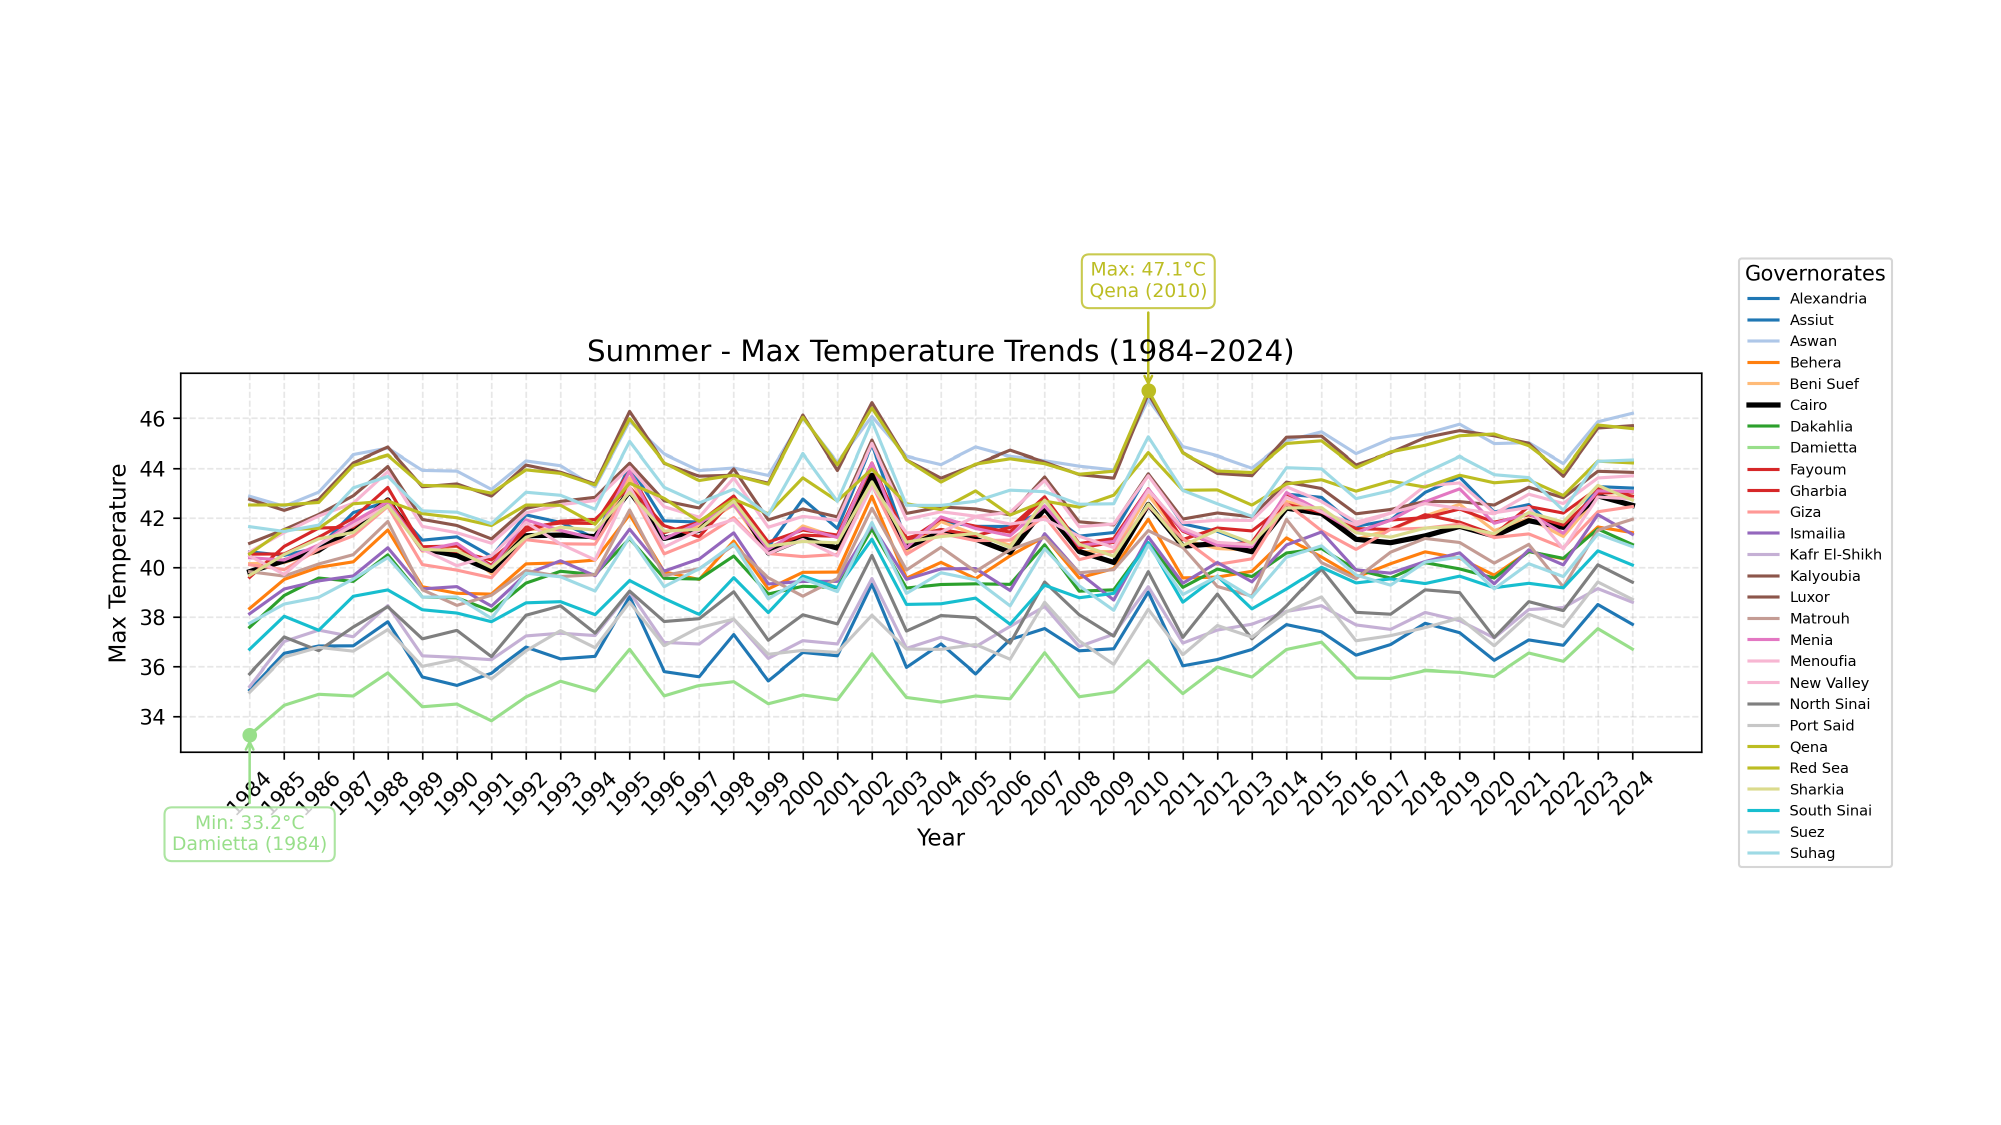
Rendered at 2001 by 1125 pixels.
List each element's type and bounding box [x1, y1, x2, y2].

picture [93, 243, 1907, 882]
